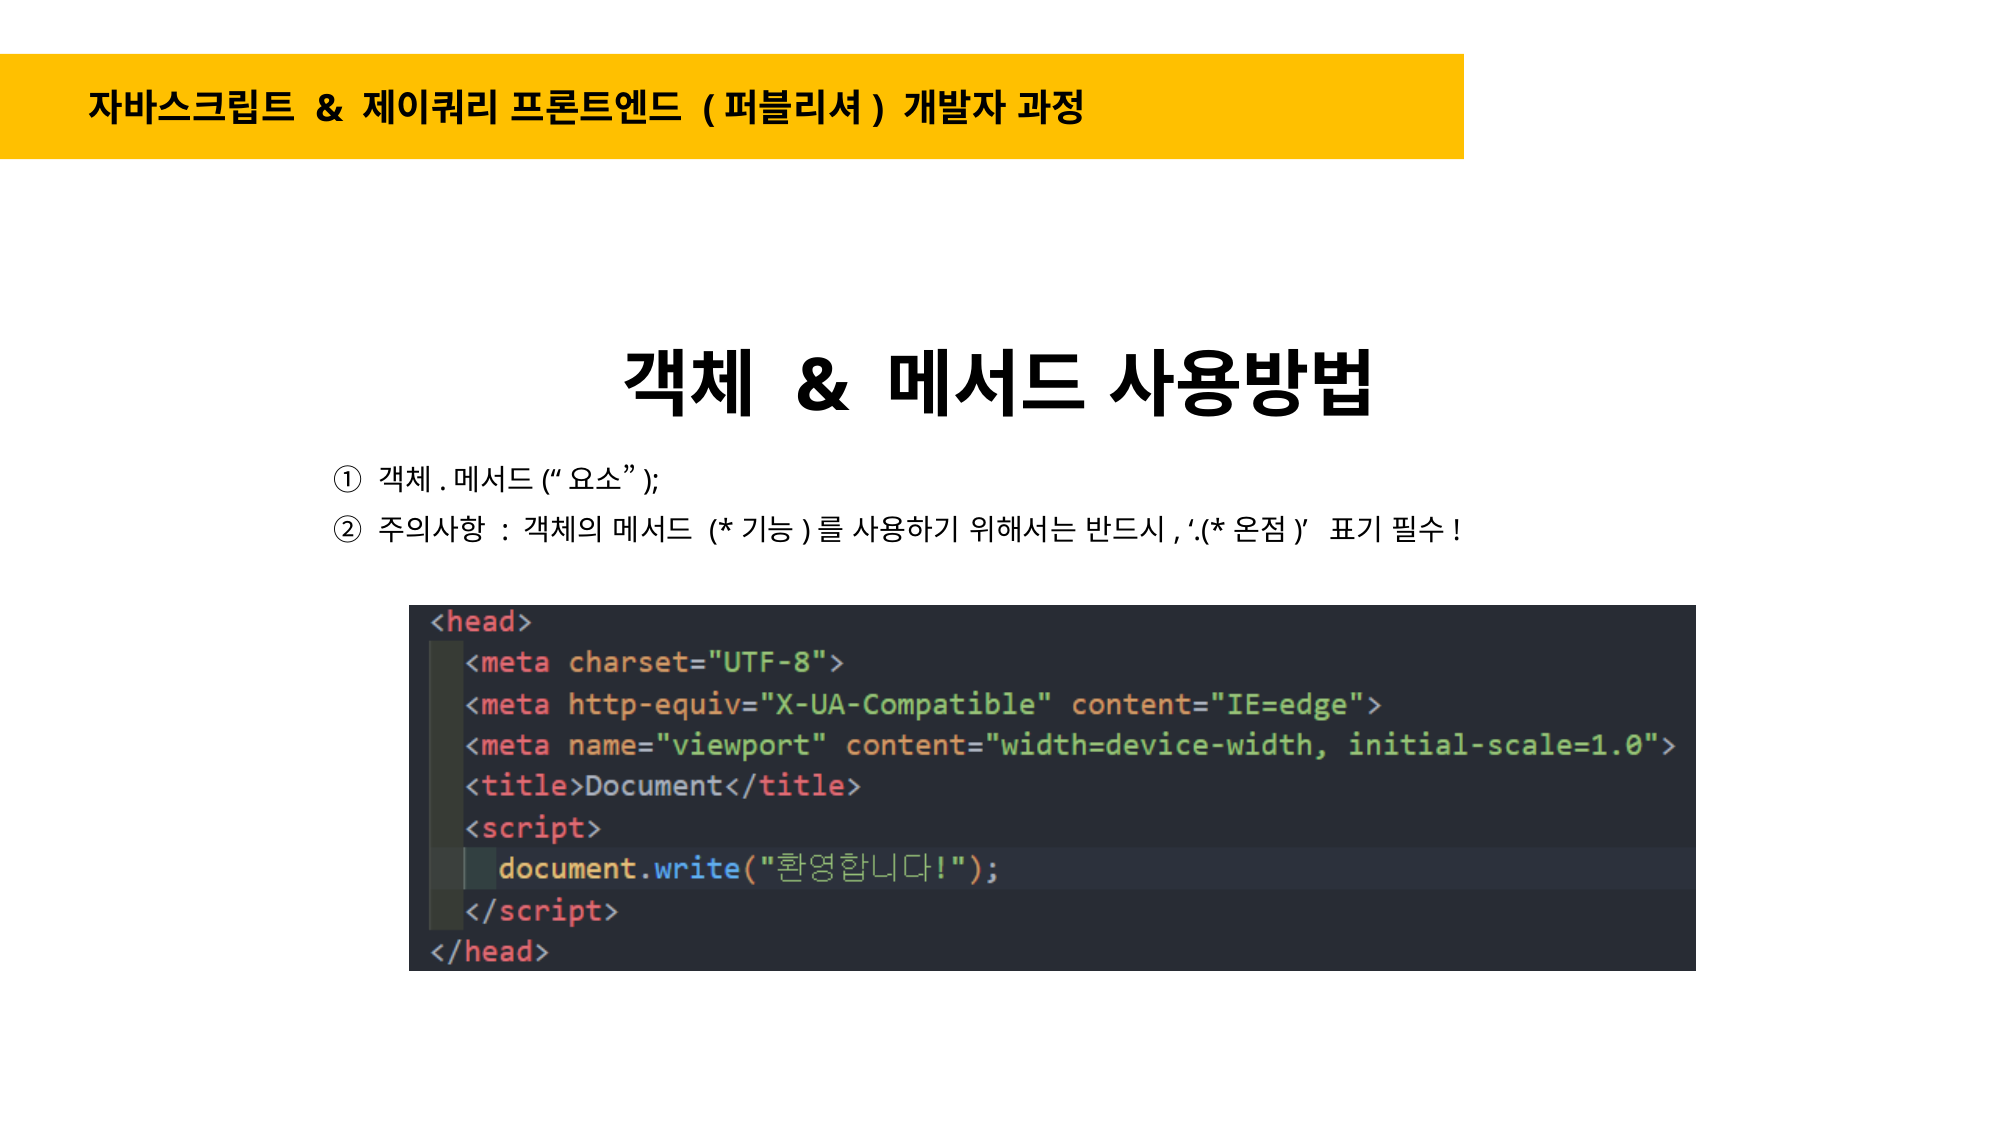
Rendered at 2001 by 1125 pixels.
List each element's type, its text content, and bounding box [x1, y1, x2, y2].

text_box 객체 & 메서드 사용방법 [368, 330, 1632, 433]
text_box ① 객체.메서드(“요소”); [319, 453, 1681, 504]
picture [409, 605, 1696, 971]
text_box ② 주의사항 : 객체의 메서드 (*기능)를 사용하기 위해서는 반드시, ‘.(*온점)’ 표기 필수! [319, 504, 1681, 554]
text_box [0, 53, 1464, 160]
